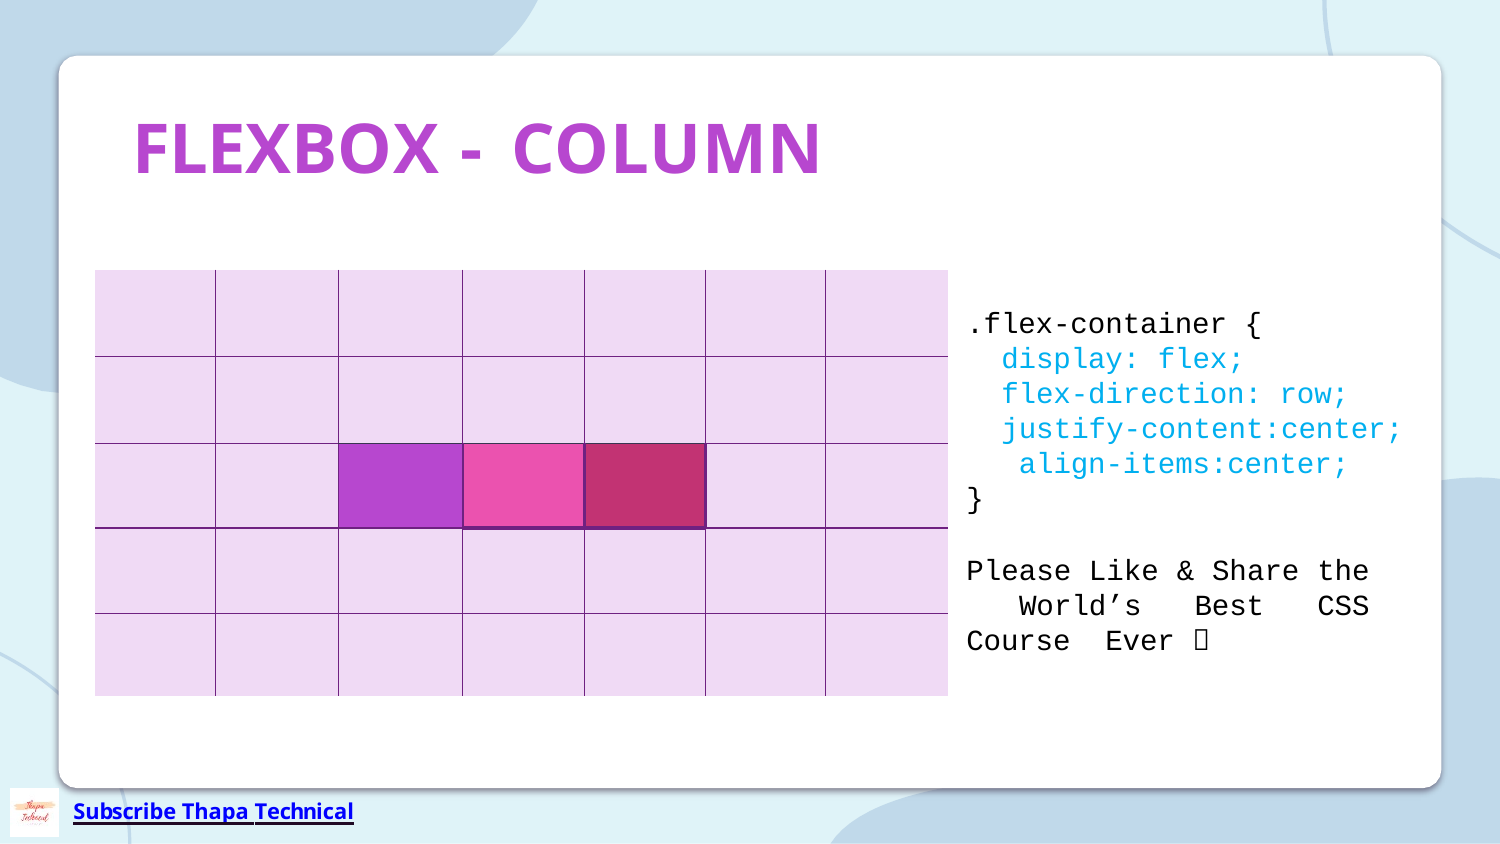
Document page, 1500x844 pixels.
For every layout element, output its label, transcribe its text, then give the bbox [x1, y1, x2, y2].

table_cell [826, 614, 948, 696]
table_cell [463, 357, 584, 443]
table_cell [216, 444, 338, 527]
table_cell [339, 529, 462, 613]
table_cell [585, 357, 705, 443]
table_cell [585, 614, 705, 696]
table_cell [339, 614, 462, 696]
text_box Subscribe Thapa Technical [71, 795, 378, 828]
table_cell [95, 444, 215, 527]
title FLEXBOX - COLUMN [130, 103, 827, 247]
table_header [585, 270, 705, 356]
text_box .flex-container { display: flex; flex-direction: row; justify-content:center; align-items:center; } Please Like & Share the World’s Best CSS Course Ever 💖 [964, 302, 1405, 657]
table_cell [826, 529, 948, 613]
table_cell [826, 444, 948, 527]
table_cell [706, 614, 825, 696]
table_cell [339, 357, 462, 443]
table_header [216, 270, 338, 356]
table_header [95, 270, 215, 356]
table_cell [706, 529, 825, 613]
table_cell [463, 530, 584, 613]
table_cell [216, 614, 338, 696]
table_header [339, 270, 462, 356]
table_cell [339, 444, 462, 527]
table_header [463, 270, 584, 356]
table_cell [216, 357, 338, 443]
table_cell [586, 444, 704, 526]
table_cell [95, 357, 215, 443]
table_header [826, 270, 948, 356]
table_header [706, 270, 825, 356]
table_cell [585, 530, 705, 613]
table_cell [826, 357, 948, 443]
table_cell [707, 444, 825, 527]
table_cell [216, 529, 338, 613]
table_cell [95, 529, 215, 613]
table_cell [464, 444, 583, 526]
table_cell [463, 614, 584, 696]
picture [10, 48, 1451, 837]
table_cell [706, 357, 825, 443]
table_cell [95, 614, 215, 696]
